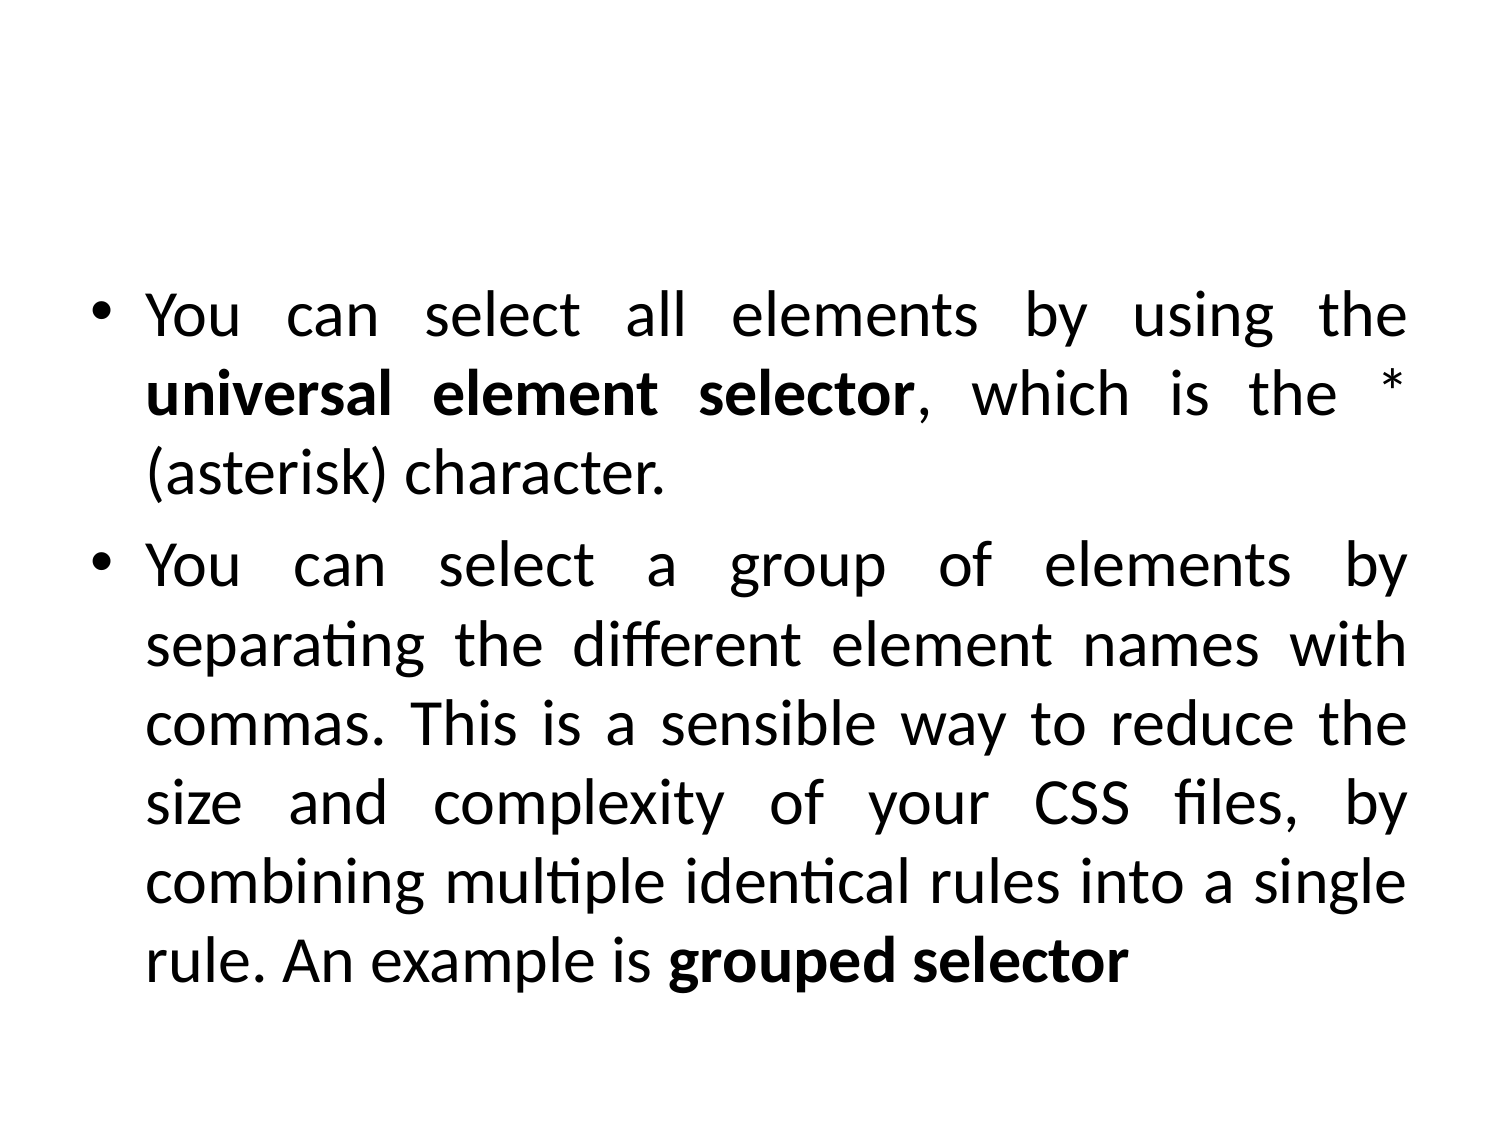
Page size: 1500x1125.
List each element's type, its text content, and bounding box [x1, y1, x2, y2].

list You can select all elements by using the universal element selector, which is the * (asterisk) character. You can select a group of elements by separating the different element names with commas. This is a sensible way to reduce the size and complexity of your CSS files, by combining multiple identical rules into a single rule. An example is grouped selector [75, 262, 1425, 1005]
